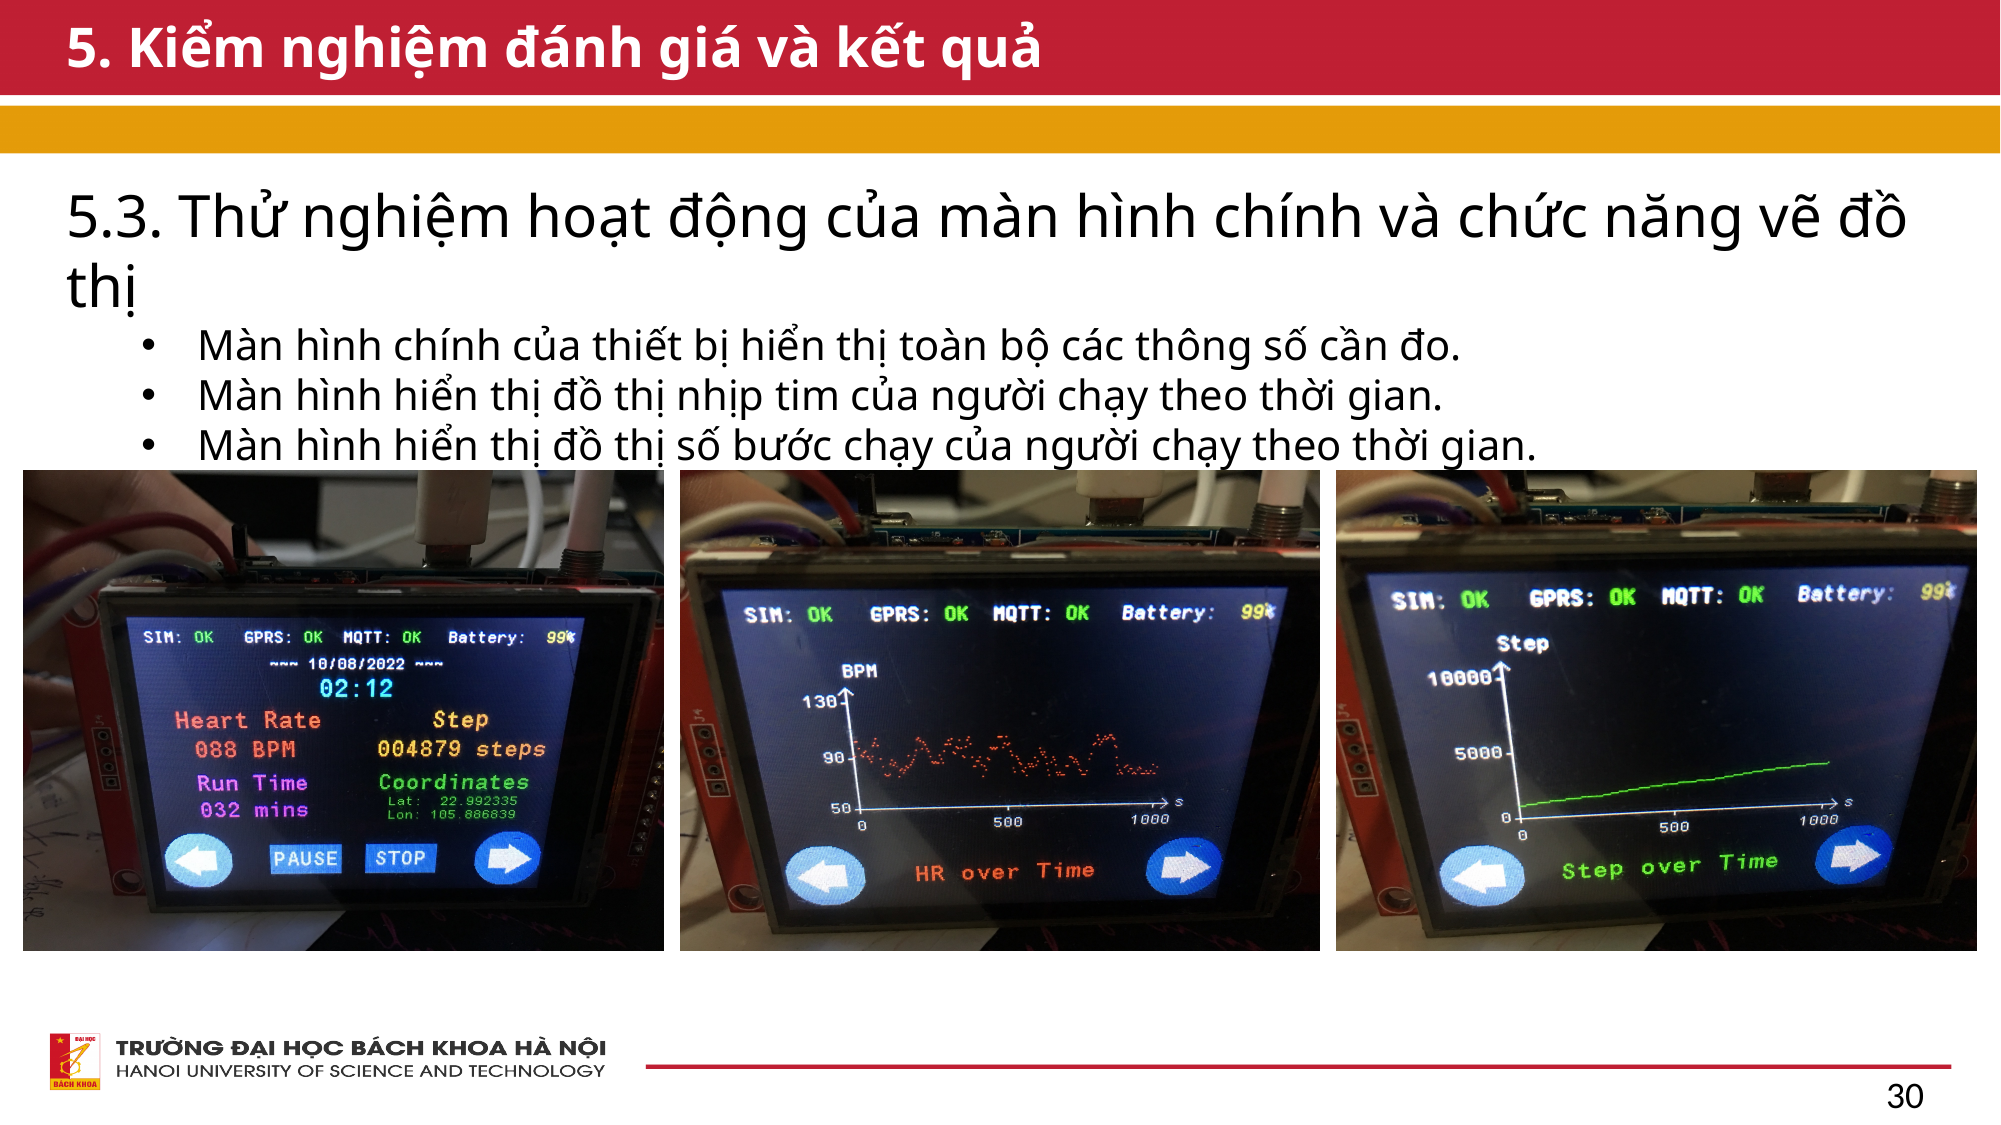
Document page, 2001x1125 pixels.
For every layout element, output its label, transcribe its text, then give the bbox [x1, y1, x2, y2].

text_box 30 [1871, 1063, 1952, 1124]
title 5. Kiểm nghiệm đánh giá và kết quả [51, 12, 1949, 87]
text_box 5.3. Thử nghiệm hoạt động của màn hình chính và chức năng vẽ đồ thị Màn hình chính của thiết bị hiển thị toàn bộ các thông số cần đo. Màn hình hiển thị đồ thị nhịp tim của người chạy theo thời gian. Màn hình hiển thị đồ thị số bước chạy của người chạy theo thời gian. [51, 171, 1949, 527]
picture [0, 0, 2001, 1125]
